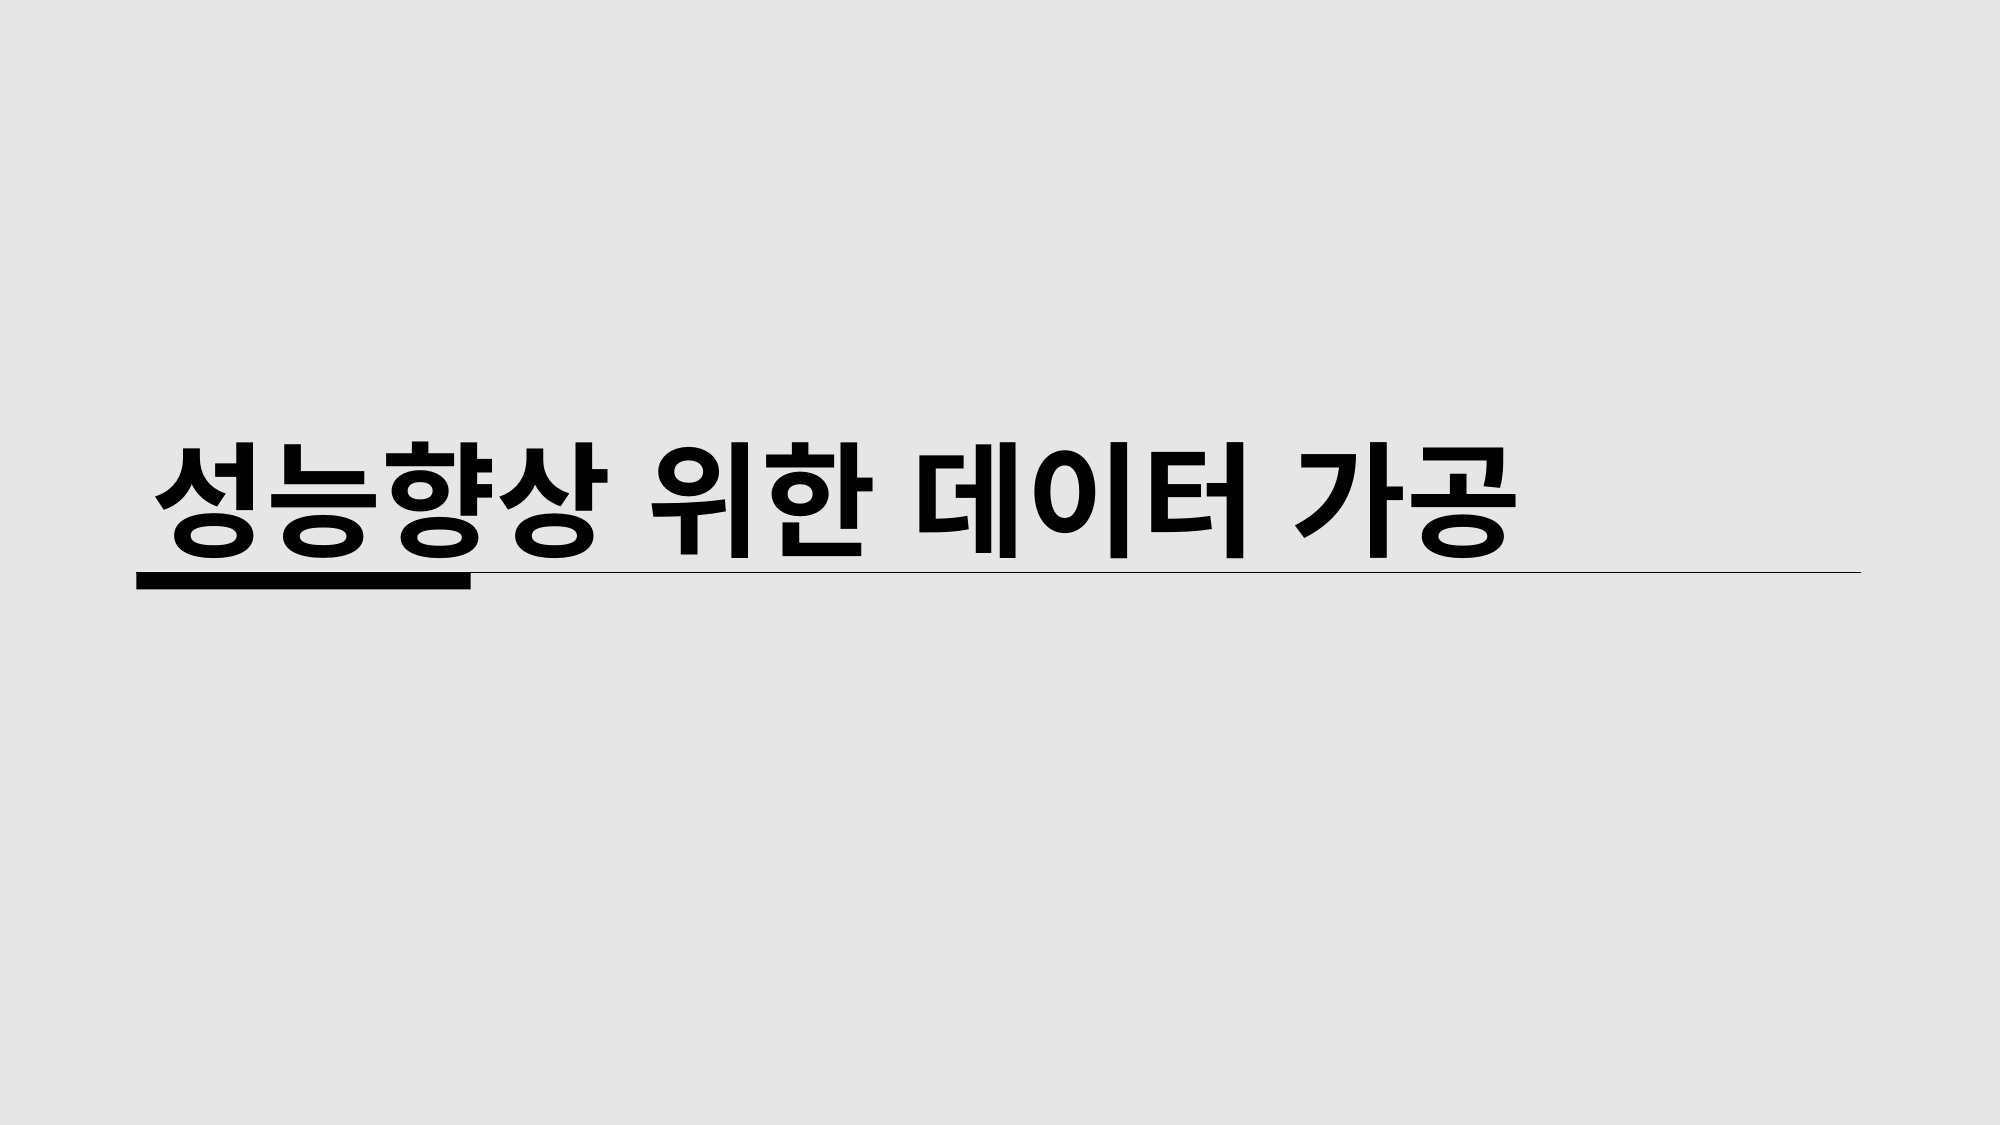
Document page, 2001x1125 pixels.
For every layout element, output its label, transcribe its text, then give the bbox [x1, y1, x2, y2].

title 성능향상 위한 데이터 가공 [136, 404, 1862, 582]
